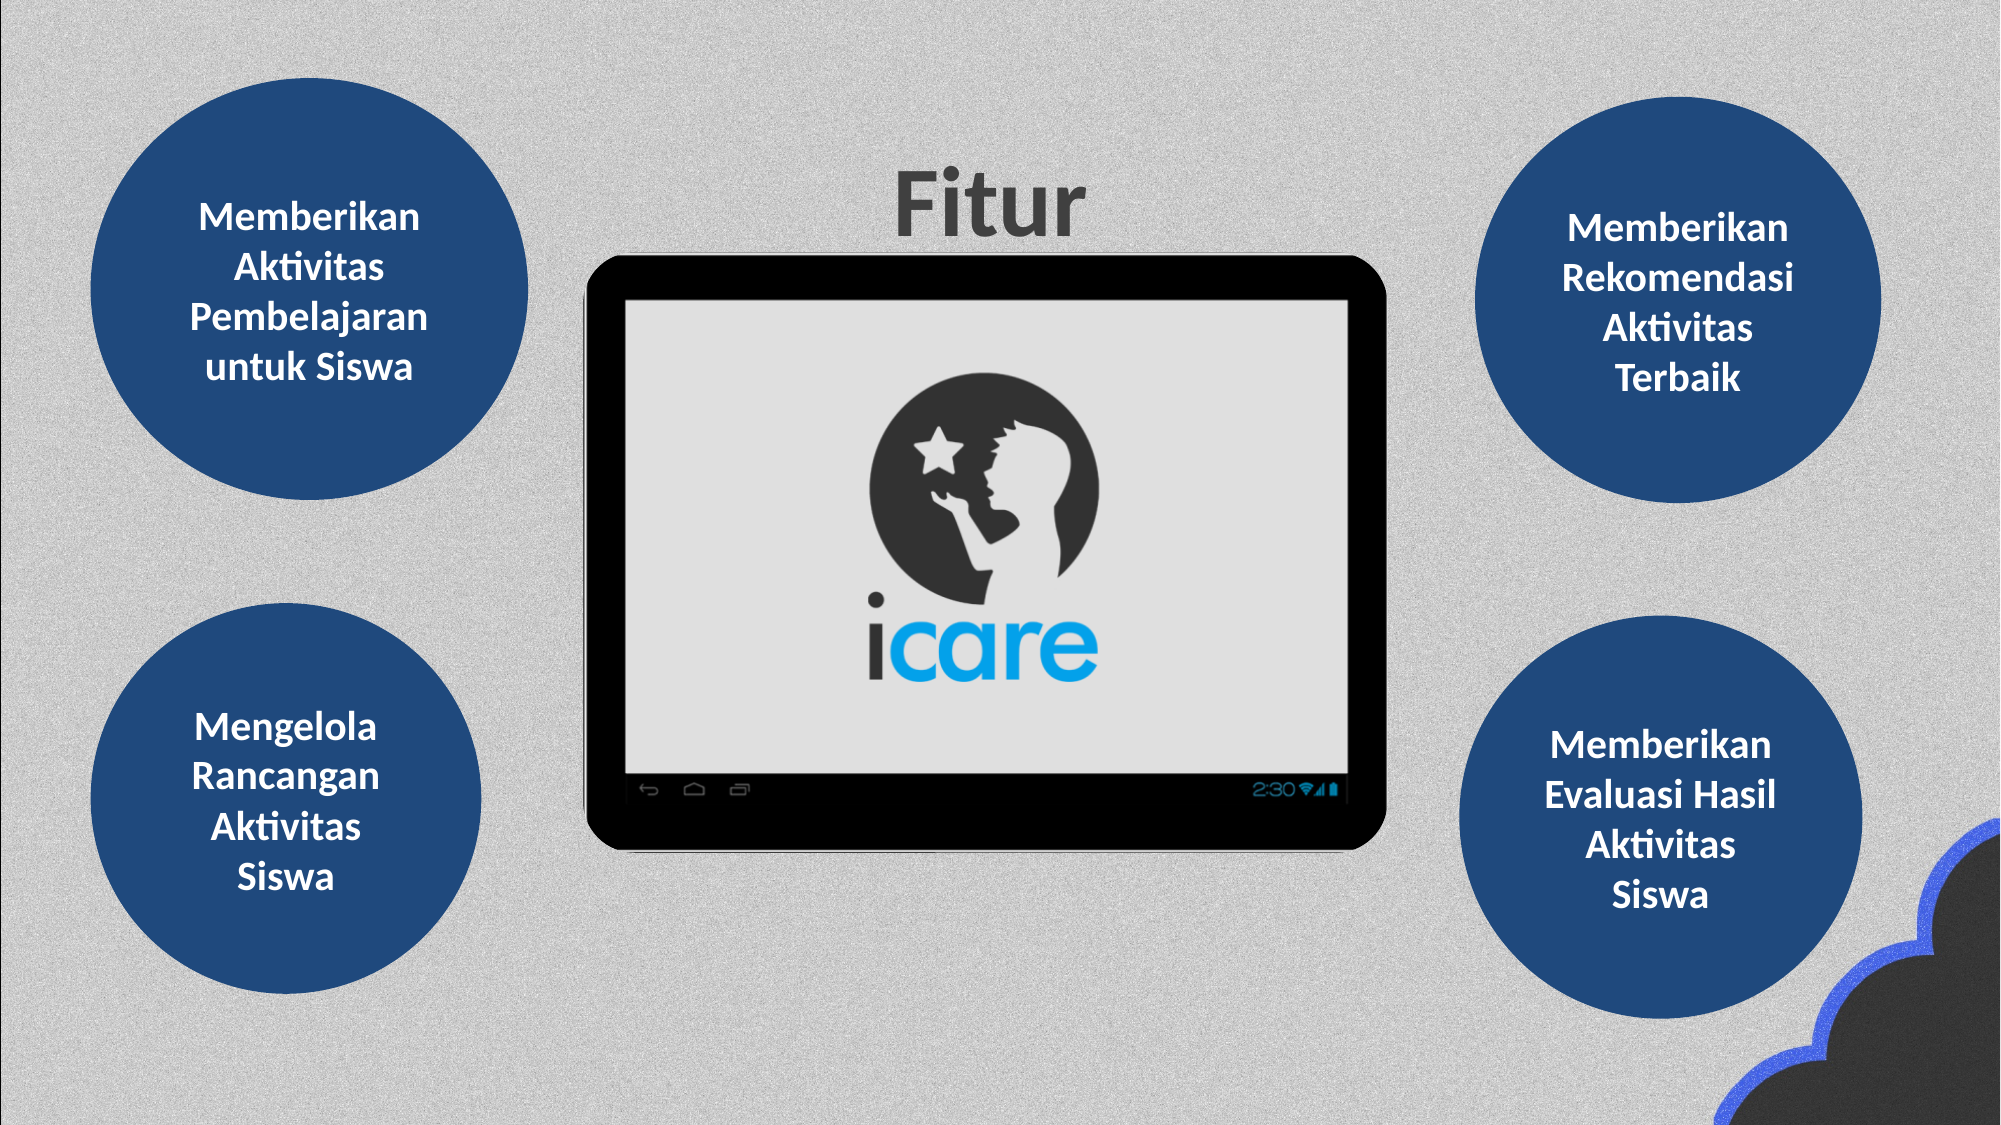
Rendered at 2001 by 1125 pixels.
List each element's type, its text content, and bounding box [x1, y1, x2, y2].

text_box Memberikan Rekomendasi Aktivitas Terbaik [1472, 94, 1884, 506]
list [582, 252, 1388, 853]
picture [0, 0, 2001, 1125]
text_box Mengelola Rancangan Aktivitas Siswa [88, 601, 484, 996]
text_box Memberikan Evaluasi Hasil Aktivitas Siswa [1457, 613, 1865, 1021]
text_box Fitur [879, 128, 1104, 250]
text_box Memberikan Aktivitas Pembelajaran untuk Siswa [88, 75, 531, 503]
